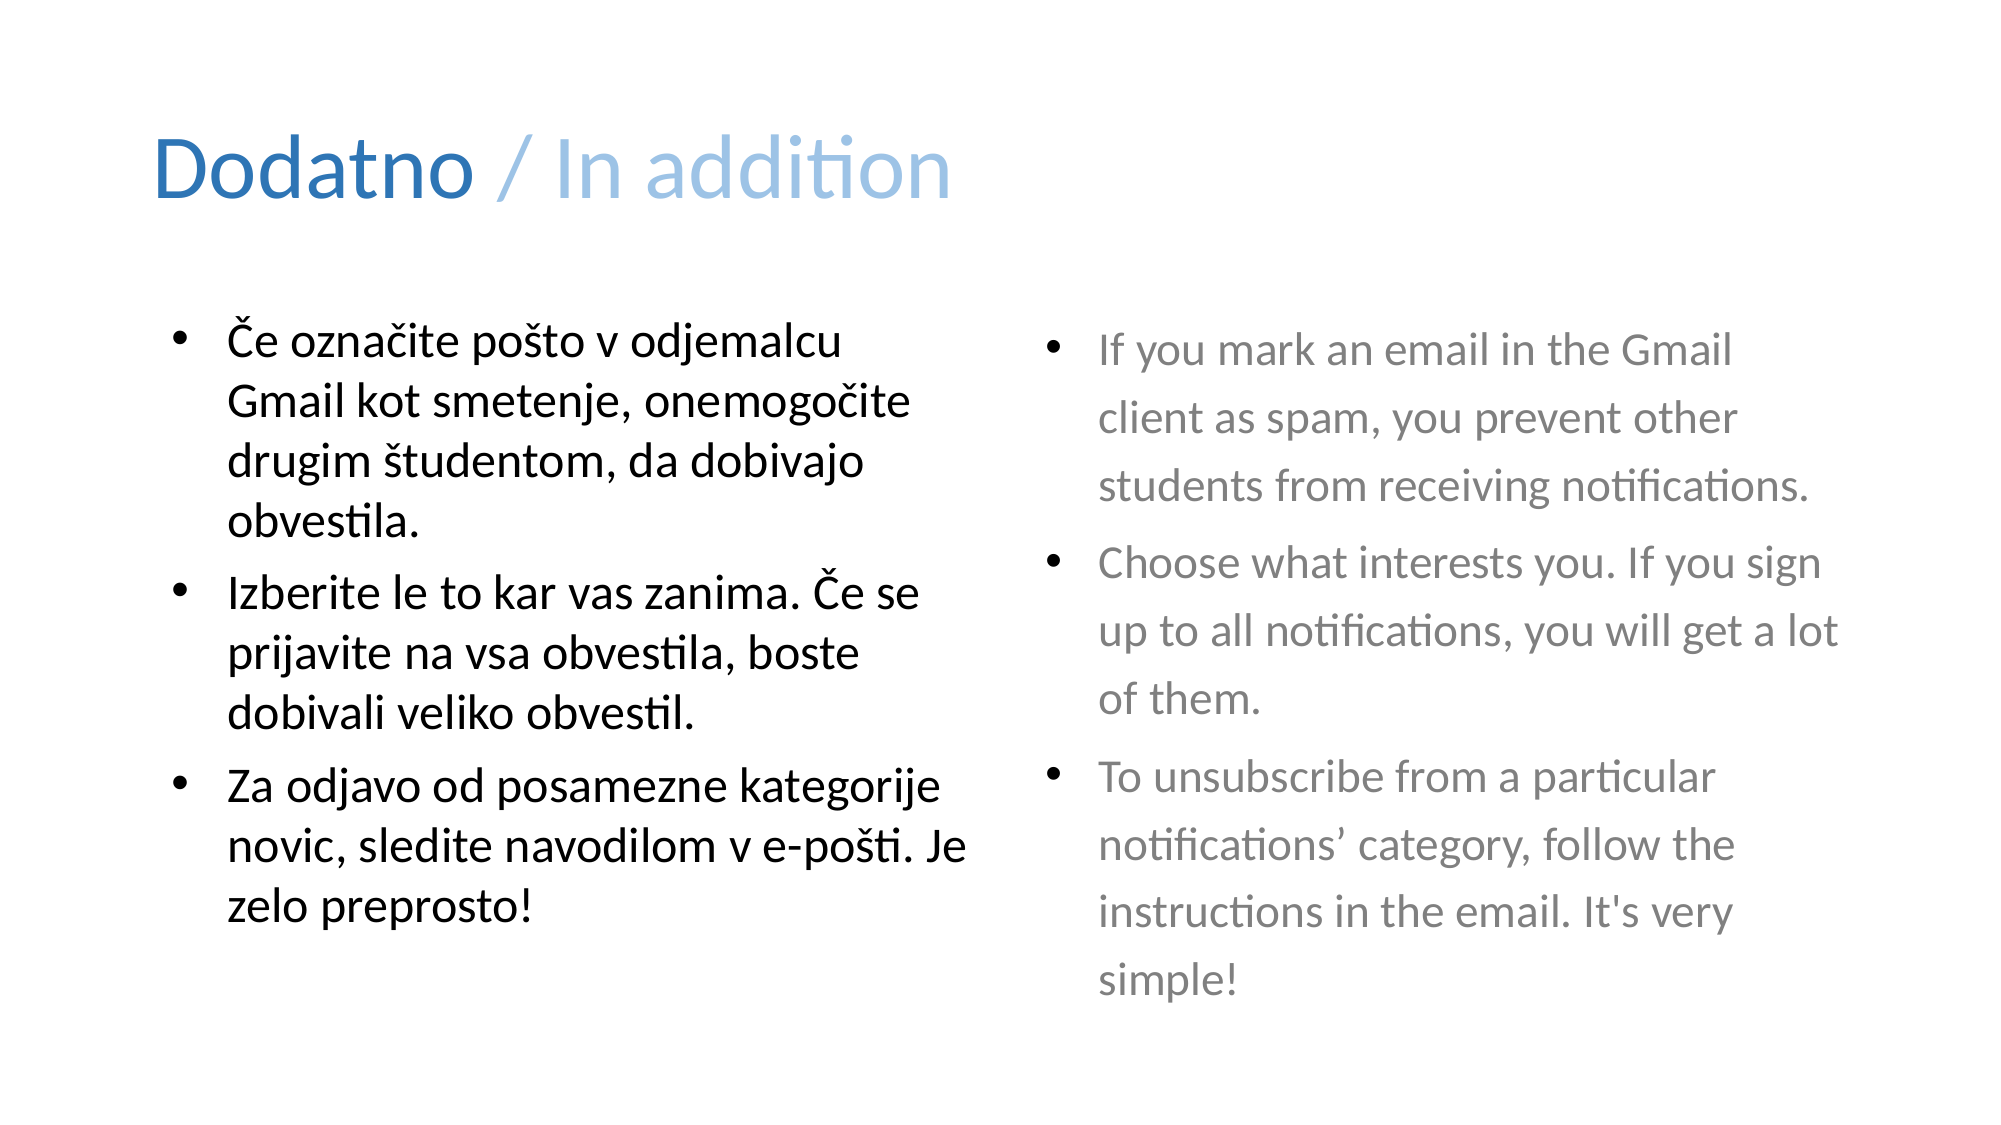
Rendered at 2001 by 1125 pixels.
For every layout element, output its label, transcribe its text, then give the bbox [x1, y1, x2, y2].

title Dodatno / In addition [137, 59, 1863, 278]
list Če označite pošto v odjemalcu Gmail kot smetenje, onemogočite drugim študentom, da dobivajo obvestila. Izberite le to kar vas zanima. Če se prijavite na vsa obvestila, boste dobivali veliko obvestil. Za odjavo od posamezne kategorije novic, sledite navodilom v e-pošti. Je zelo preprosto! [137, 299, 988, 1014]
list If you mark an email in the Gmail client as spam, you prevent other students from receiving notifications. Choose what interests you. If you sign up to all notifications, you will get a lot of them. To unsubscribe from a particular notifications’ category, follow the instructions in the email. It's very simple! [1012, 299, 1863, 1014]
